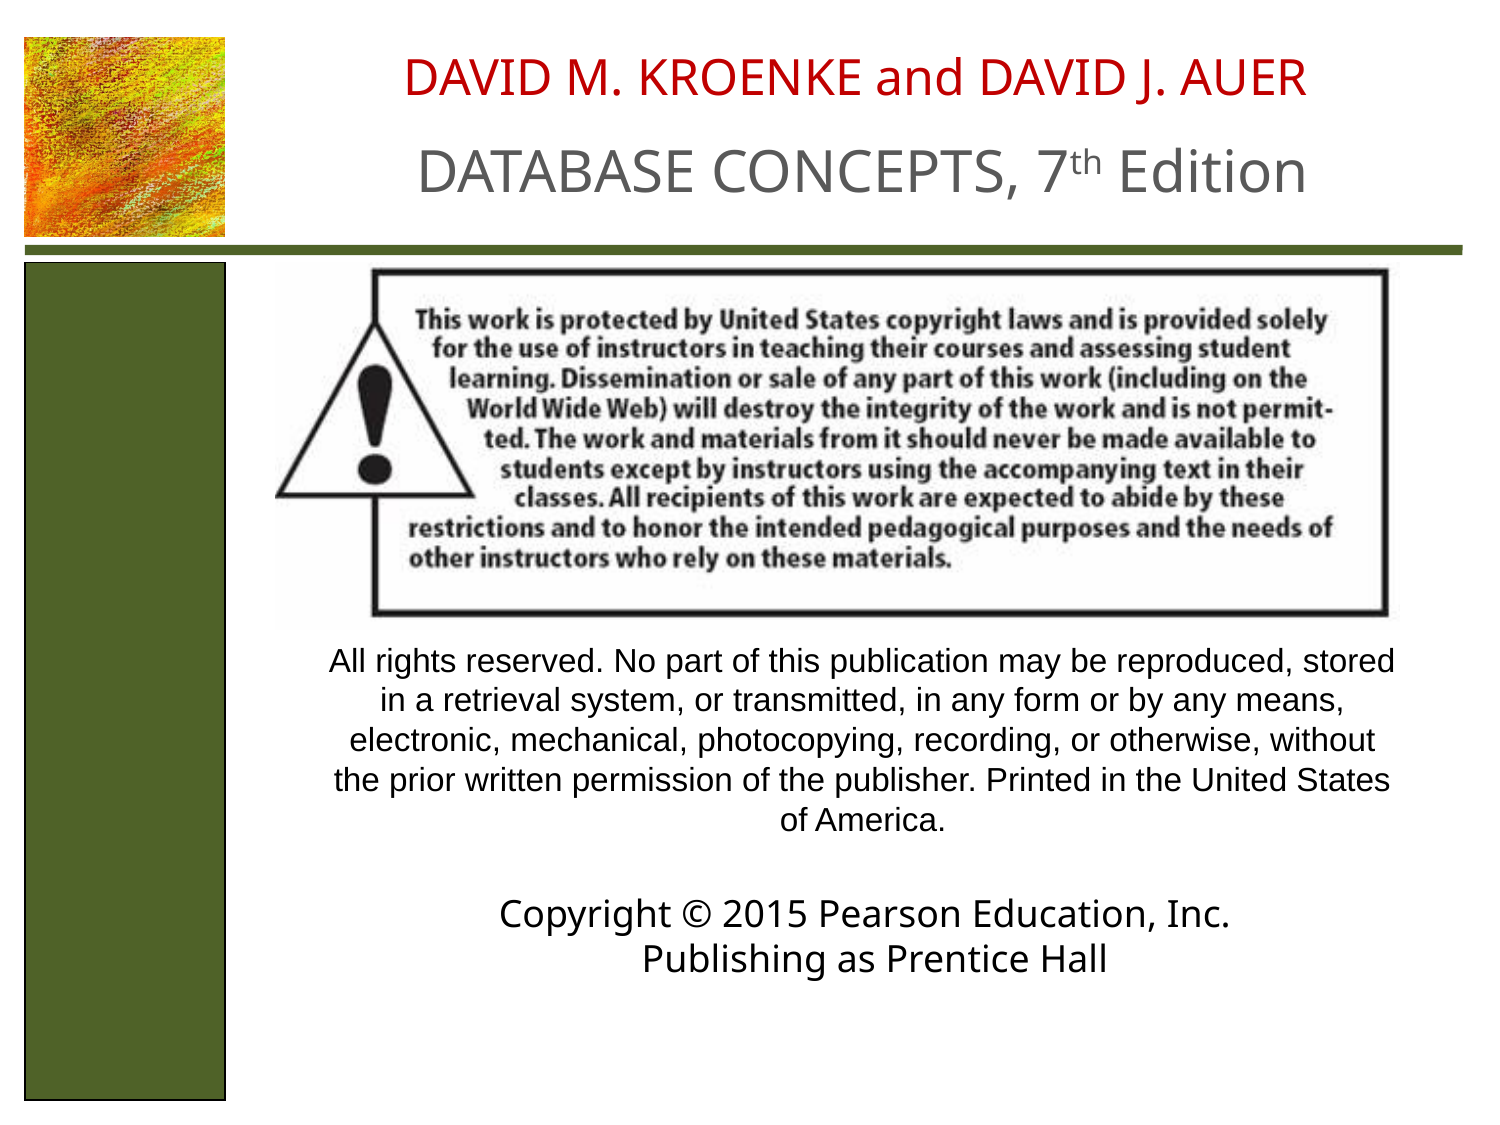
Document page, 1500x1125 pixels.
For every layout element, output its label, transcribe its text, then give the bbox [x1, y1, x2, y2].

text_box DAVID M. KROENKE and DAVID J. AUER DATABASE CONCEPTS, 7th Edition [262, 37, 1463, 212]
text_box All rights reserved. No part of this publication may be reproduced, stored in a retrieval system, or transmitted, in any form or by any means, electronic, mechanical, photocopying, recording, or otherwise, without the prior written permission of the publisher. Printed in the United States of America. [313, 631, 1413, 846]
picture [274, 262, 1401, 630]
picture [24, 37, 225, 237]
text_box Copyright © 2015 Pearson Education, Inc. Publishing as Prentice Hall [312, 887, 1438, 988]
